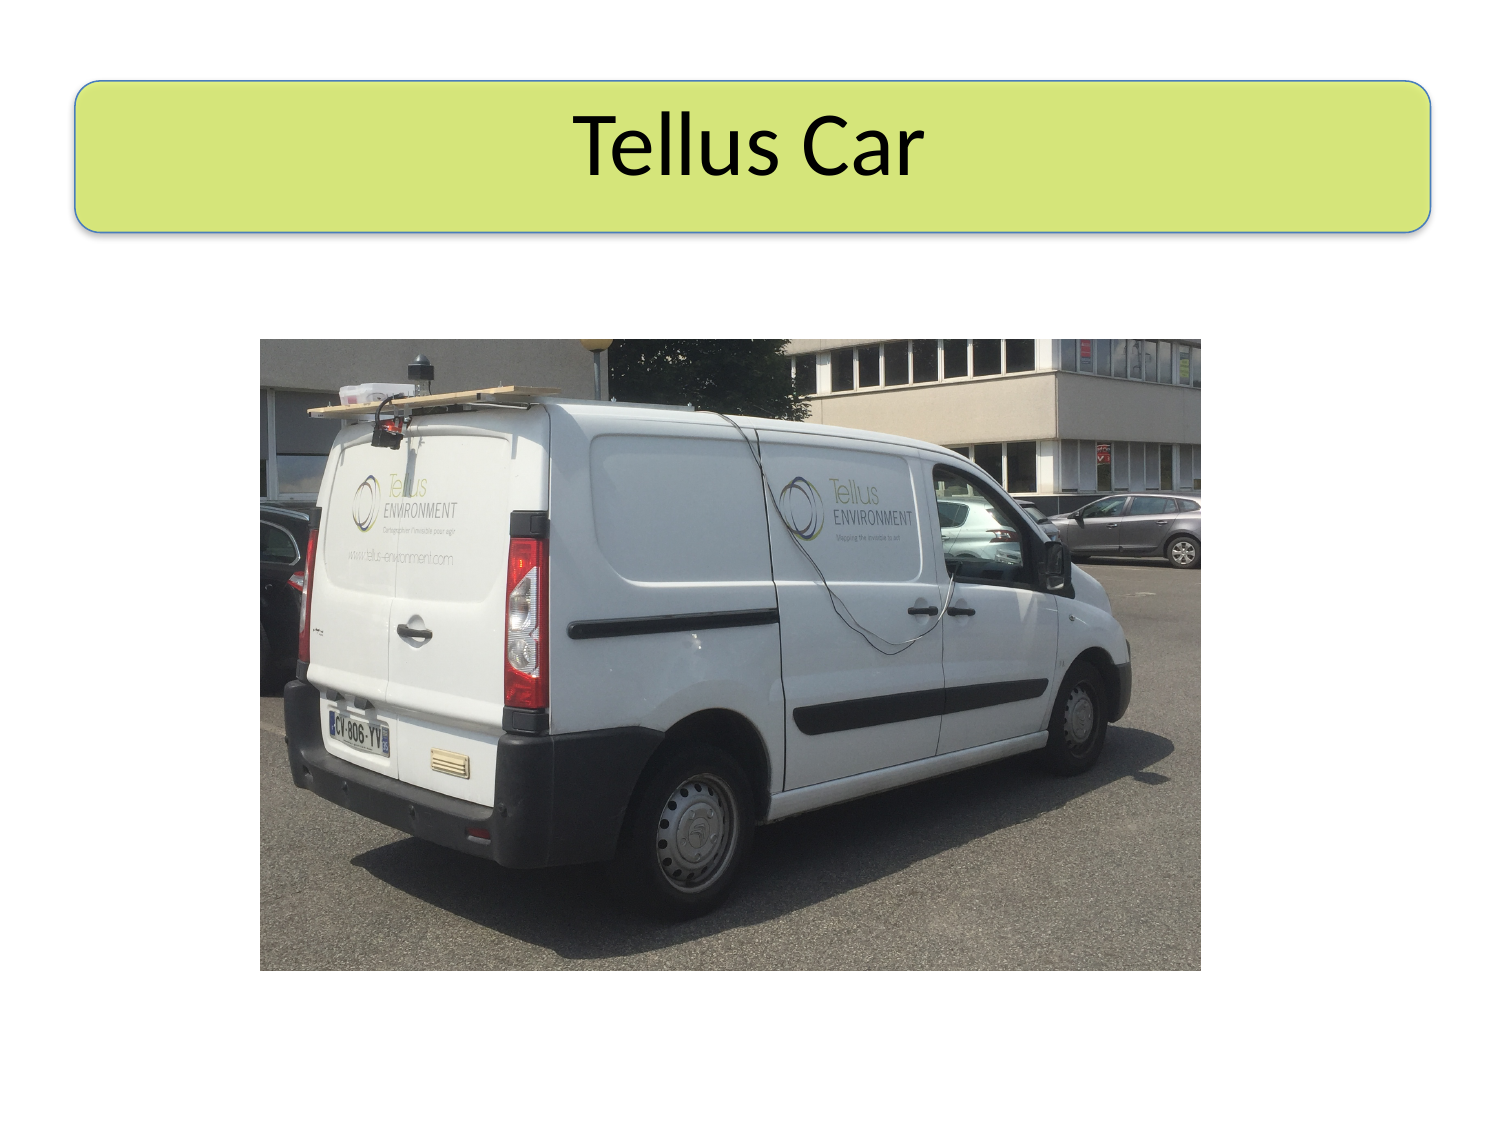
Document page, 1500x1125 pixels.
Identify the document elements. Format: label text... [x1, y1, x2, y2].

picture [260, 339, 1201, 972]
text_box [1425, 89, 1432, 225]
title Tellus Car [75, 45, 1425, 233]
